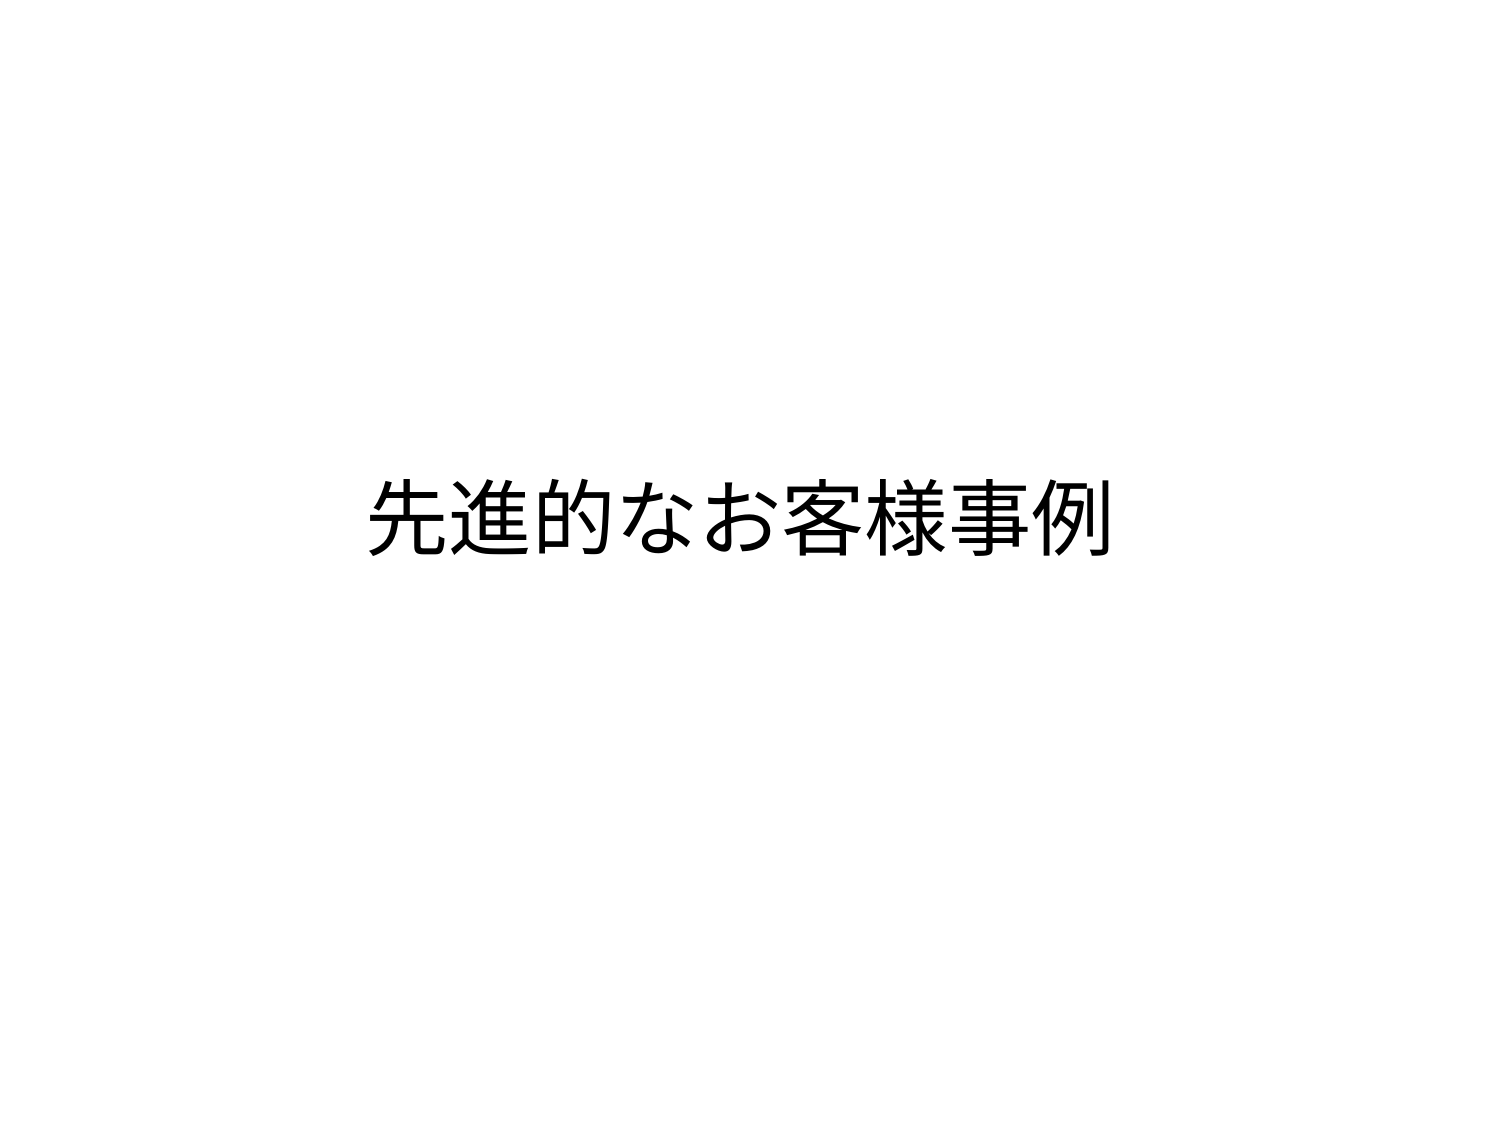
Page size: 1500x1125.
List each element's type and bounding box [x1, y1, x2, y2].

title [194, 451, 1287, 582]
